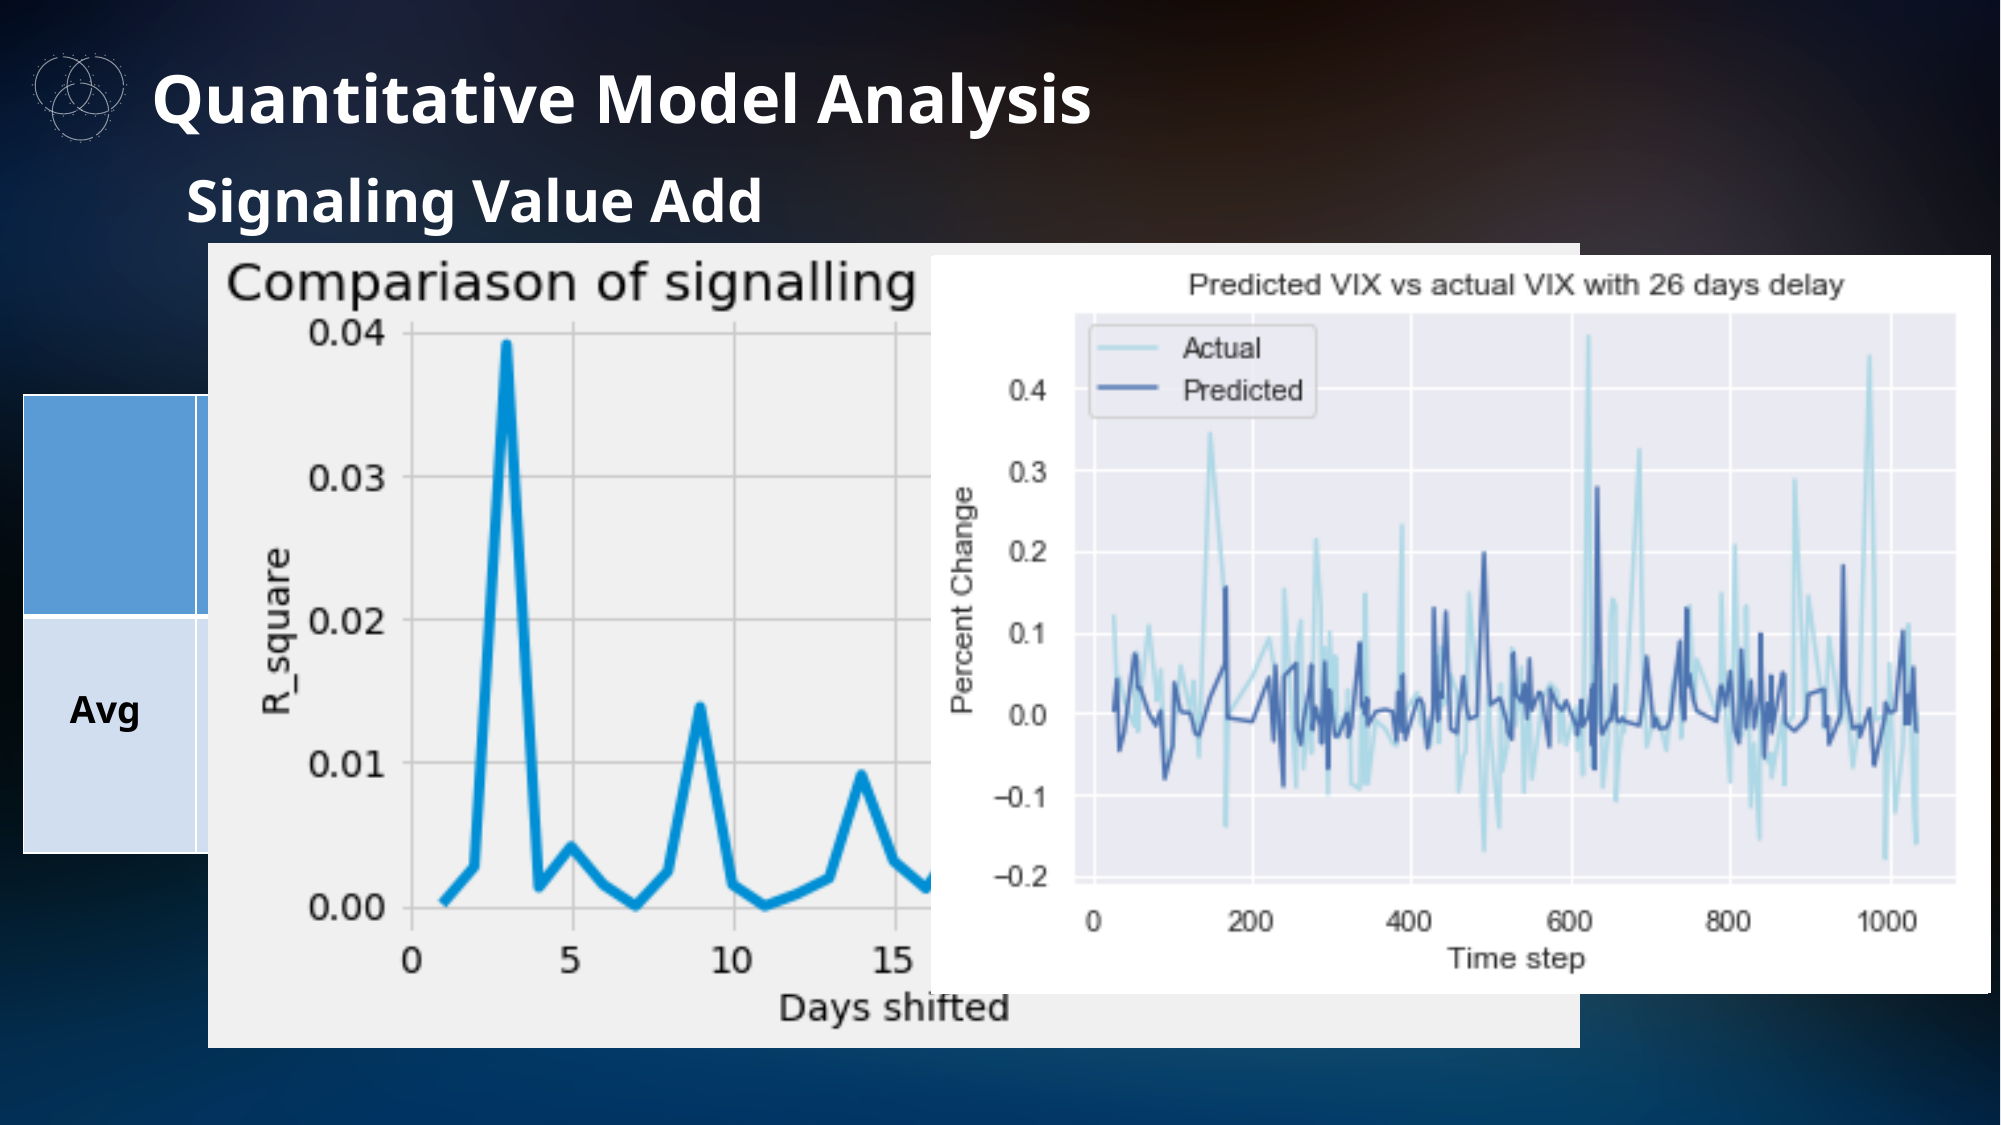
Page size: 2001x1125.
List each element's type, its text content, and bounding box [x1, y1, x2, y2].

picture [0, 0, 2001, 1125]
text_box Signaling Value Add [172, 157, 779, 242]
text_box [31, 49, 1123, 147]
